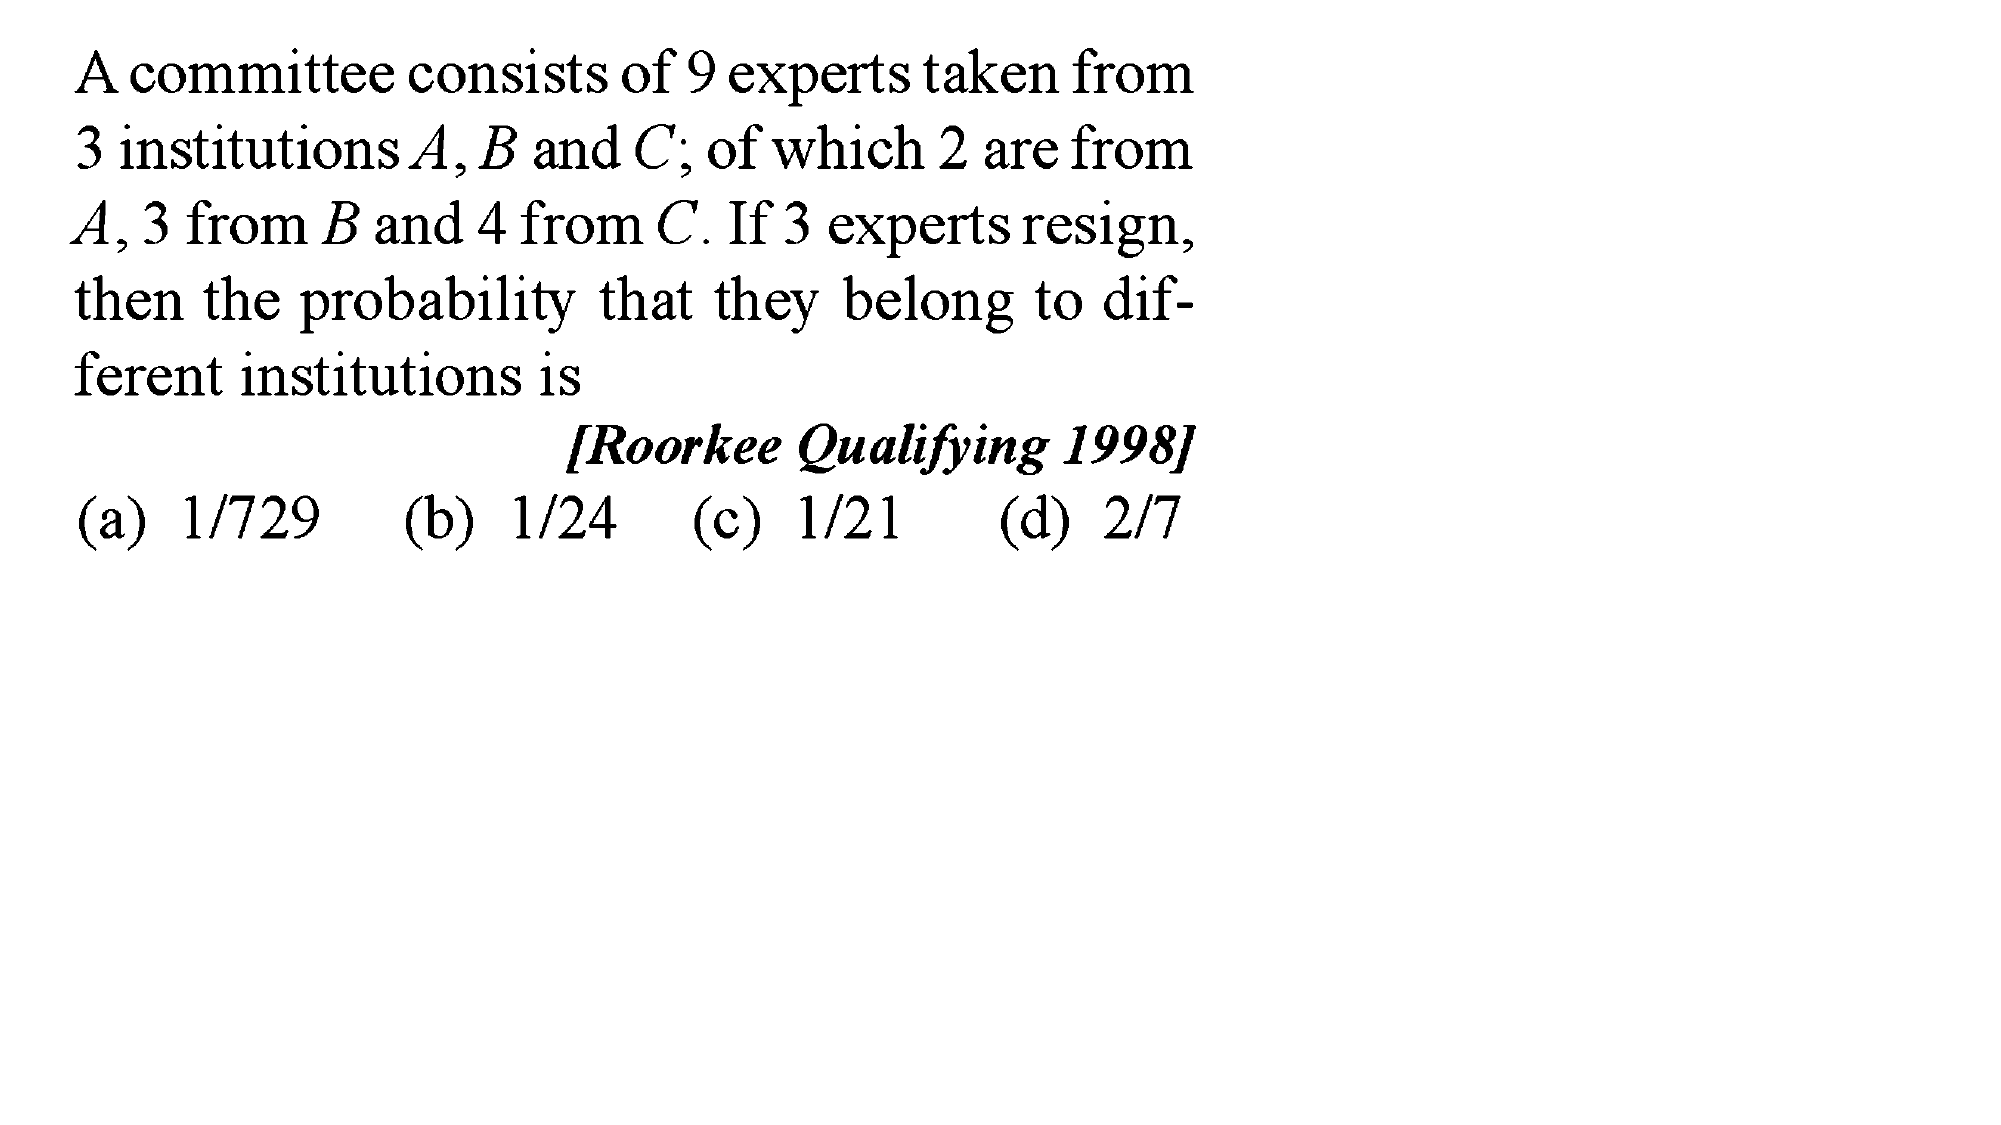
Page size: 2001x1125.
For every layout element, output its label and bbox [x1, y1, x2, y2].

picture [47, 20, 1223, 578]
